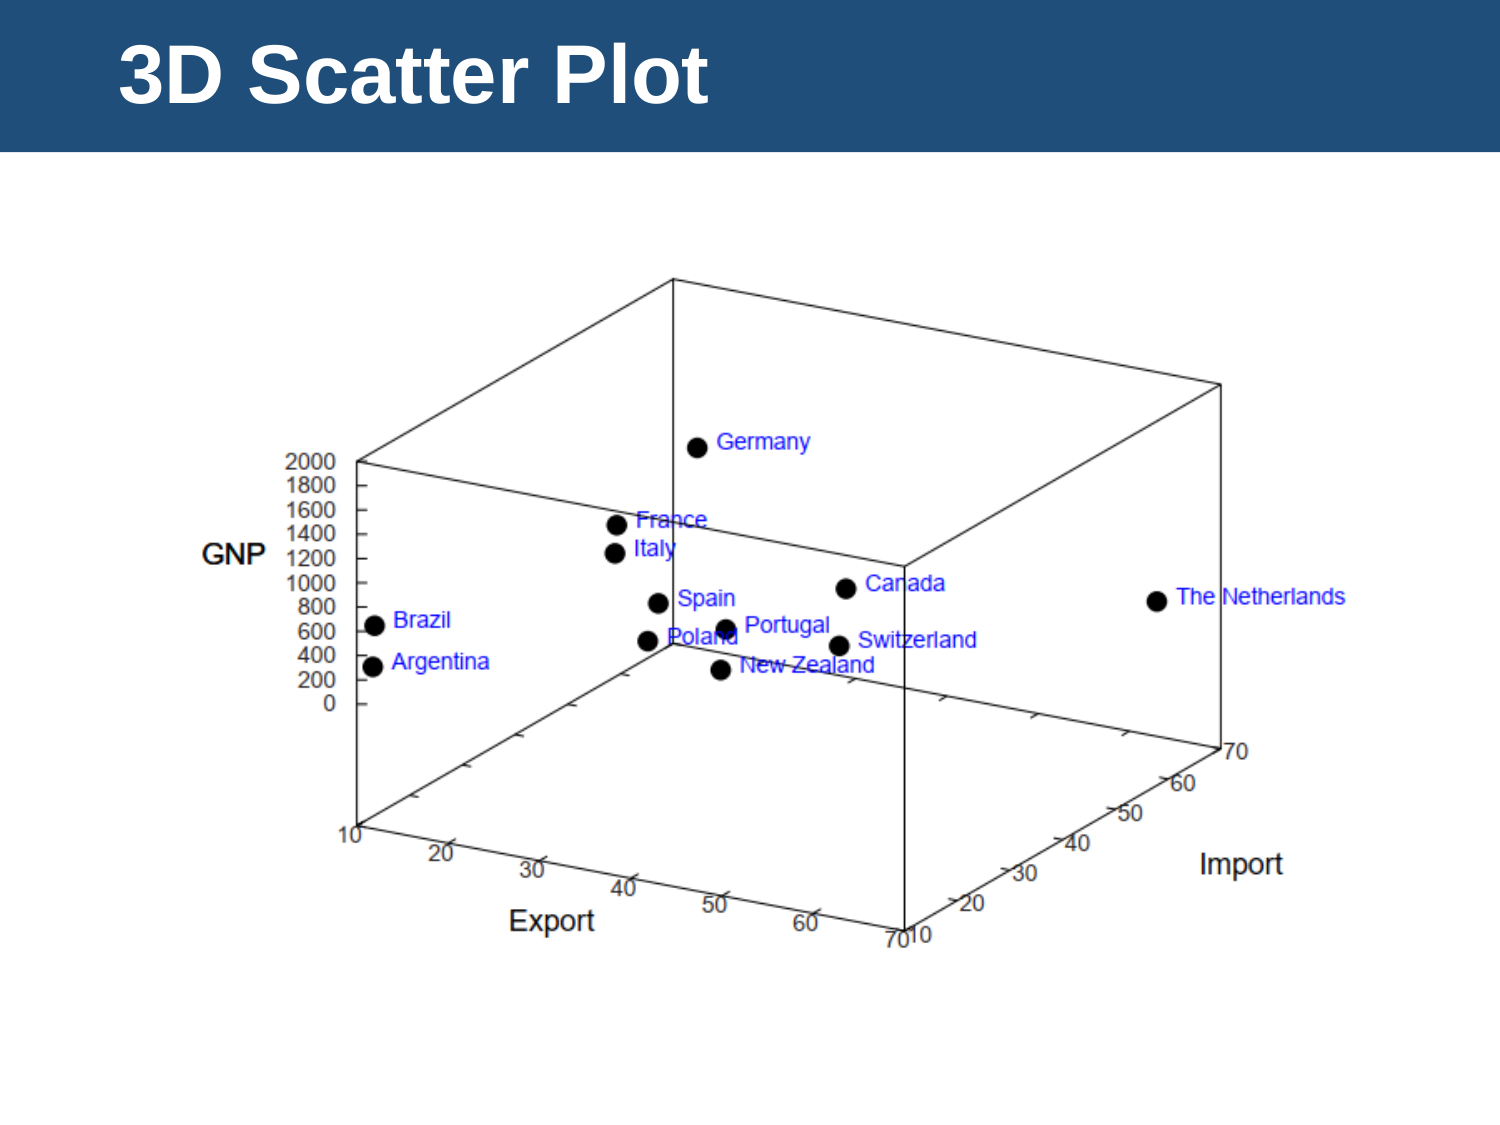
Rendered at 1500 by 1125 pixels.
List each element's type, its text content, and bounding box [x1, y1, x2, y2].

title 3D Scatter Plot [103, 29, 1417, 125]
picture [178, 260, 1372, 973]
